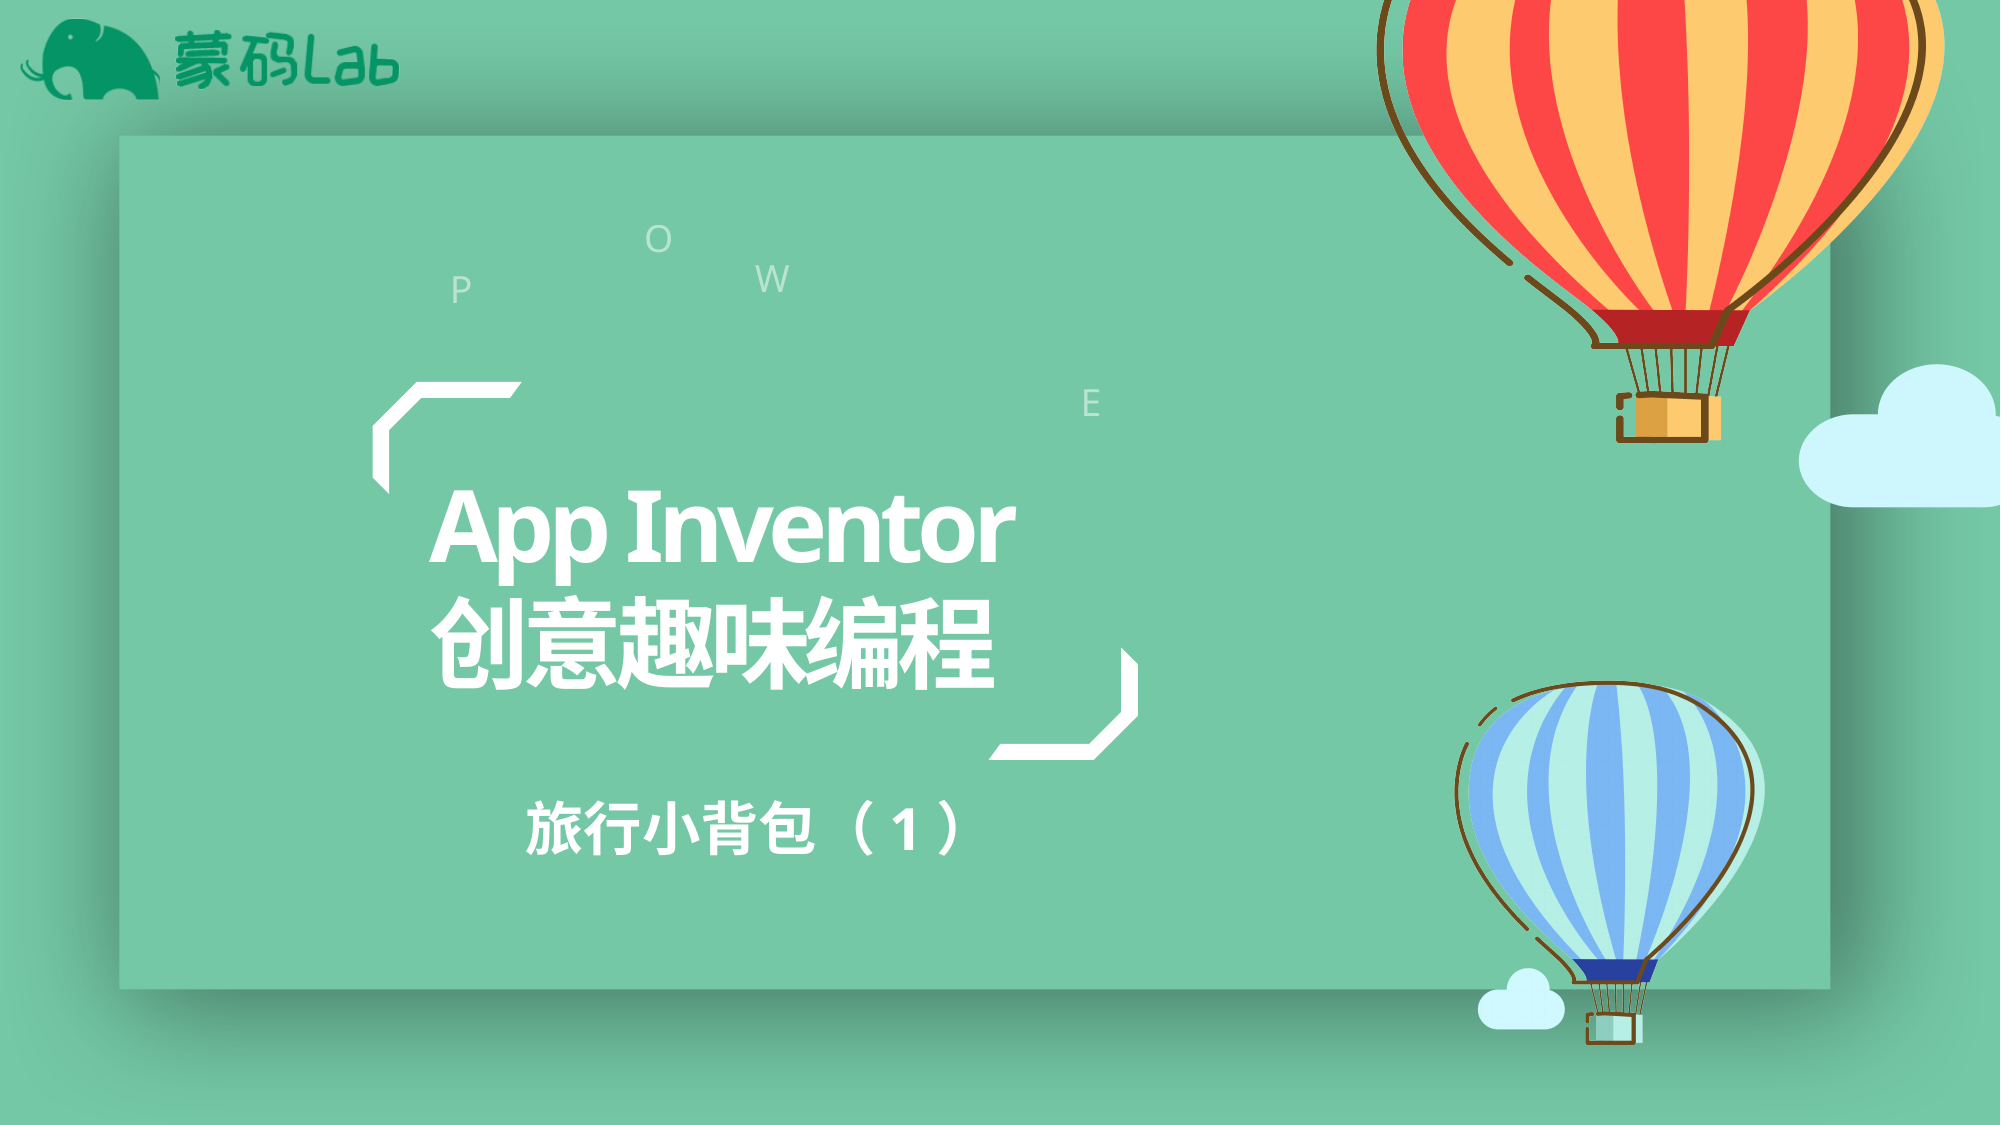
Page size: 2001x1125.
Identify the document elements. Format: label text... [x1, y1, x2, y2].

list App Inventor 创意趣味编程 [414, 454, 1094, 710]
picture [8, 9, 410, 111]
list 旅行小背包（1） [426, 793, 1094, 870]
